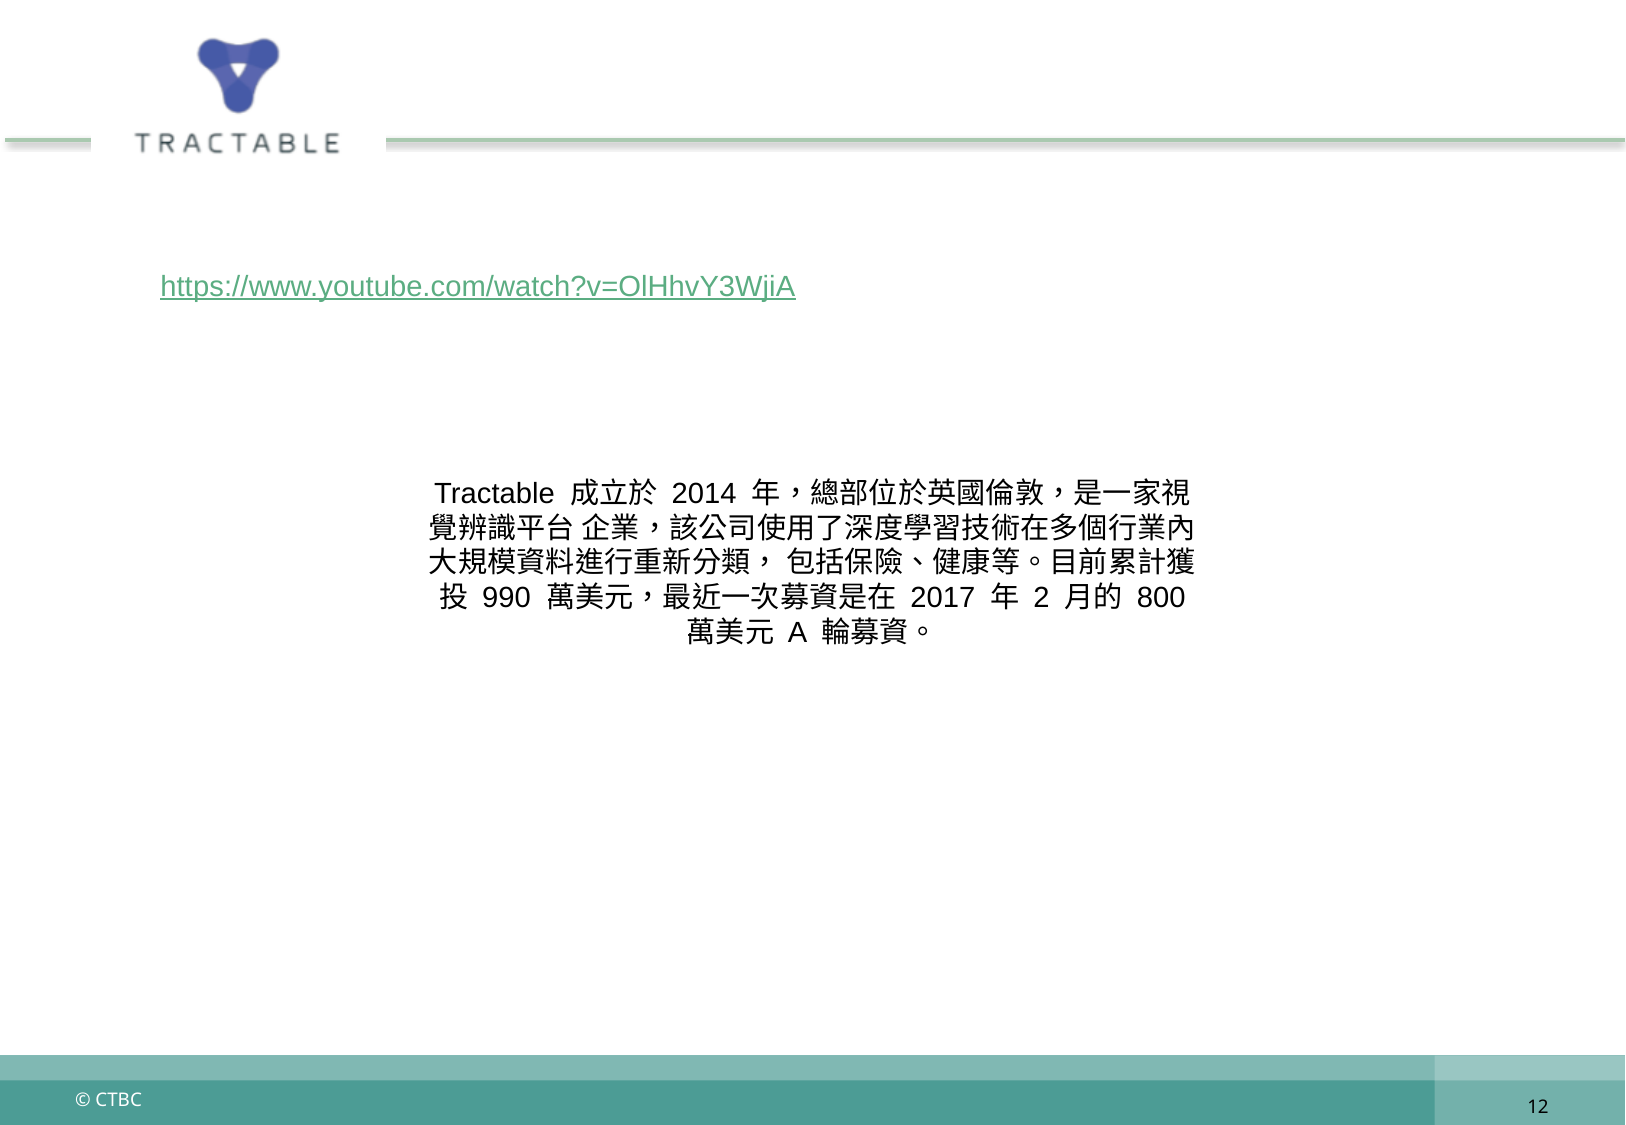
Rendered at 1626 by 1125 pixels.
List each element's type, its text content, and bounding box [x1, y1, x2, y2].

text_box https://www.youtube.com/watch?v=OlHhvY3WjiA [145, 260, 811, 310]
picture [91, 23, 386, 172]
text_box Tractable 成立於 2014 年，總部位於英國倫敦，是一家視覺辨識平台 企業，該公司使用了深度學習技術在多個行業內大規模資料進行重新分類， 包括保險、健康等。目前累計獲投 990 萬美元，最近一次募資是在 2017 年 2 月的 800 萬美元 A 輪募資。 [406, 466, 1219, 657]
